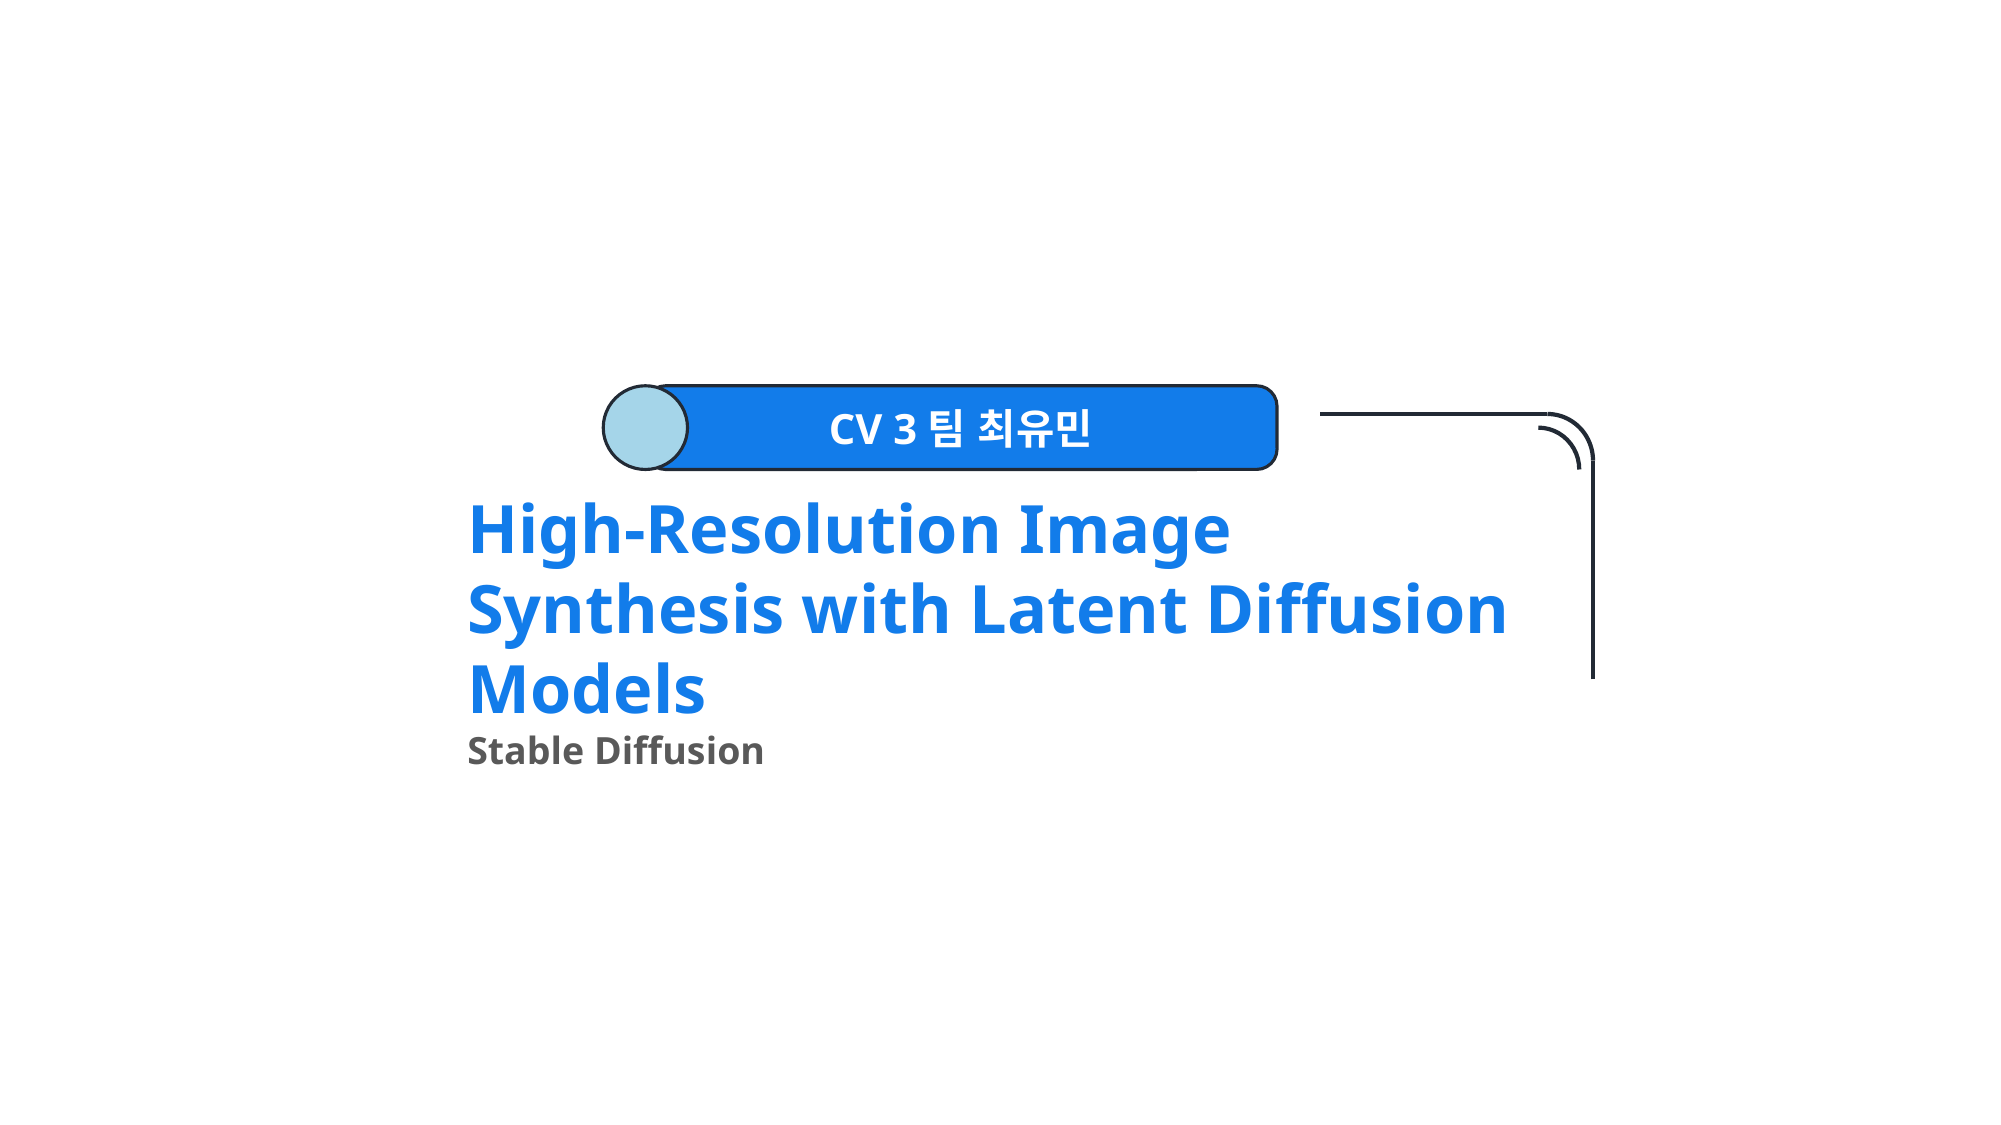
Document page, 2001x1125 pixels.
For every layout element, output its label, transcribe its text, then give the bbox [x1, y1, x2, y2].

text_box [602, 384, 689, 471]
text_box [1320, 413, 1594, 680]
text_box CV 3팀 최유민 [658, 384, 1279, 471]
text_box High-Resolution Image Synthesis with Latent Diffusion Models Stable Diffusion [452, 479, 1548, 780]
